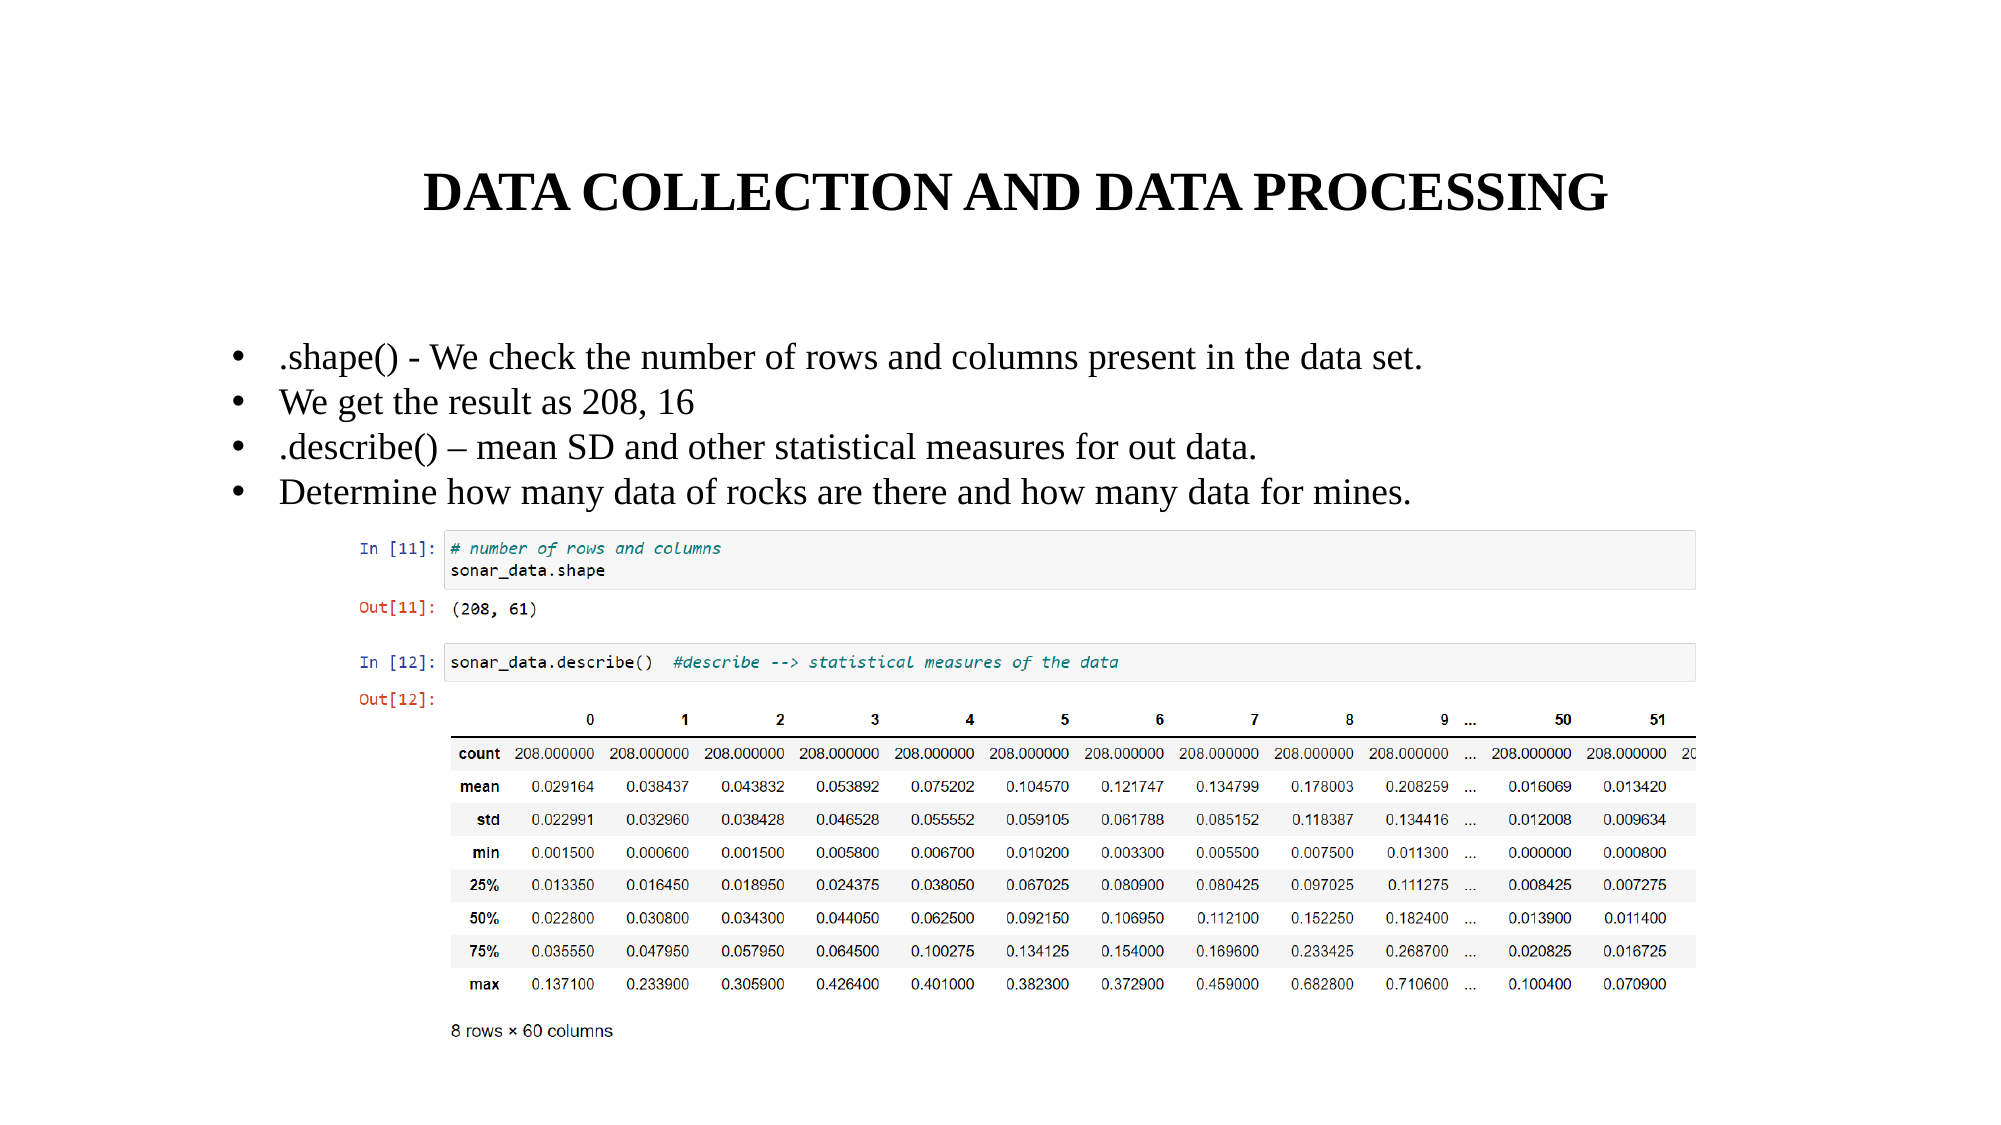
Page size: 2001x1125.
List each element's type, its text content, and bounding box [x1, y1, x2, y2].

text_box DATA COLLECTION AND DATA PROCESSING [337, 147, 1697, 229]
text_box .shape() - We check the number of rows and columns present in the data set. We get the result as 208, 16 .describe() – mean SD and other statistical measures for out data. Determine how many data of rocks are there and how many data for mines. [217, 325, 1926, 520]
picture [324, 522, 1710, 1040]
